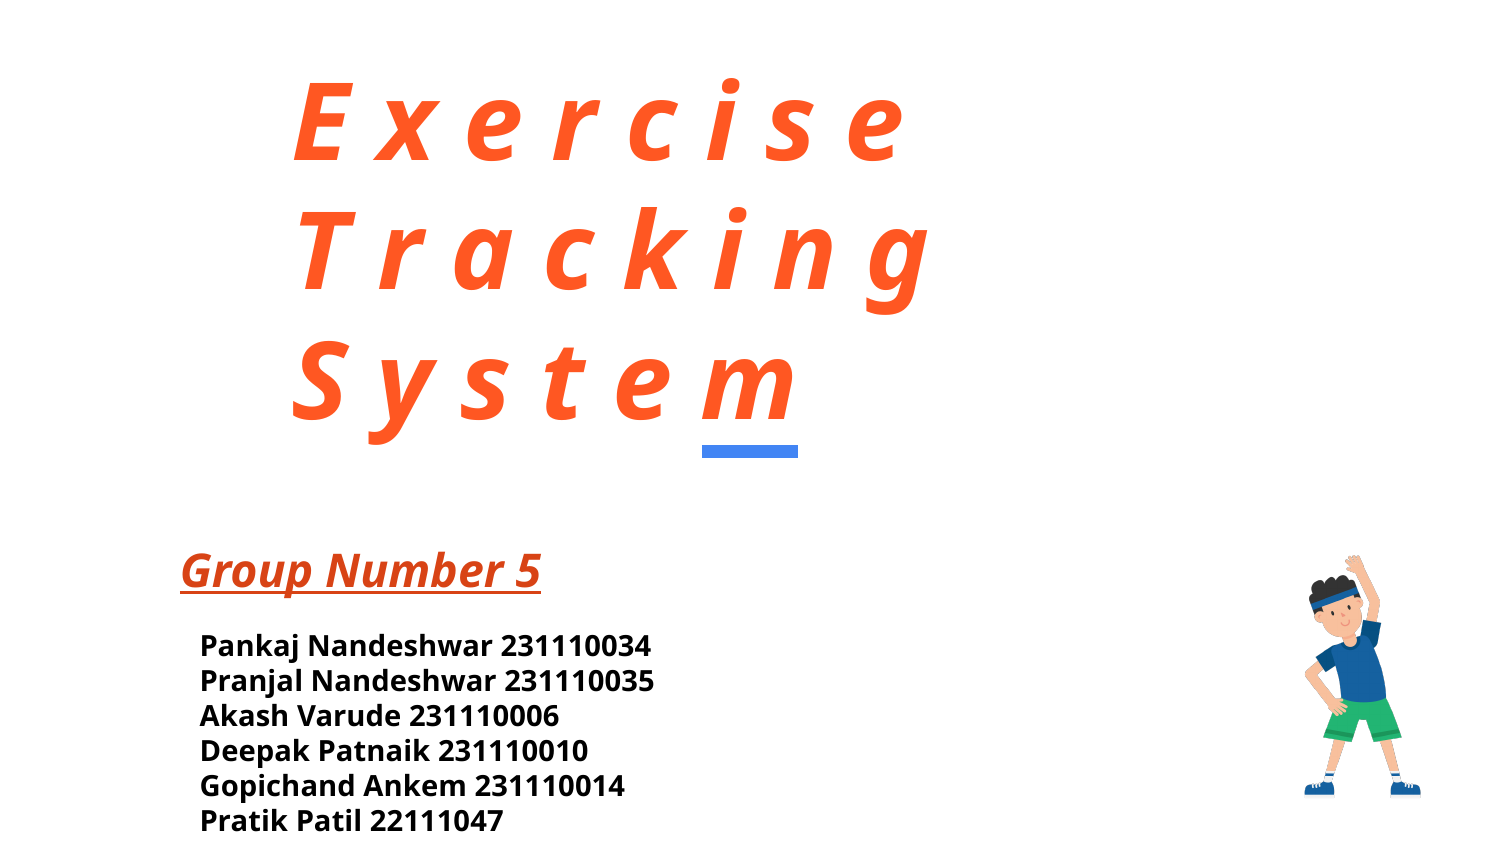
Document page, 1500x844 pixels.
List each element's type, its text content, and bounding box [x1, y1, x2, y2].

picture [1252, 525, 1457, 820]
title E x e r c i s e T r a c k i n g S y s t e m [276, 36, 1253, 456]
text_box Pankaj Nandeshwar 231110034 Pranjal Nandeshwar 231110035 Akash Varude 231110006 Deepak Patnaik 231110010 Gopichand Ankem 231110014 Pratik Patil 22111047 [184, 611, 874, 786]
subtitle Group Number 5 [164, 525, 896, 612]
